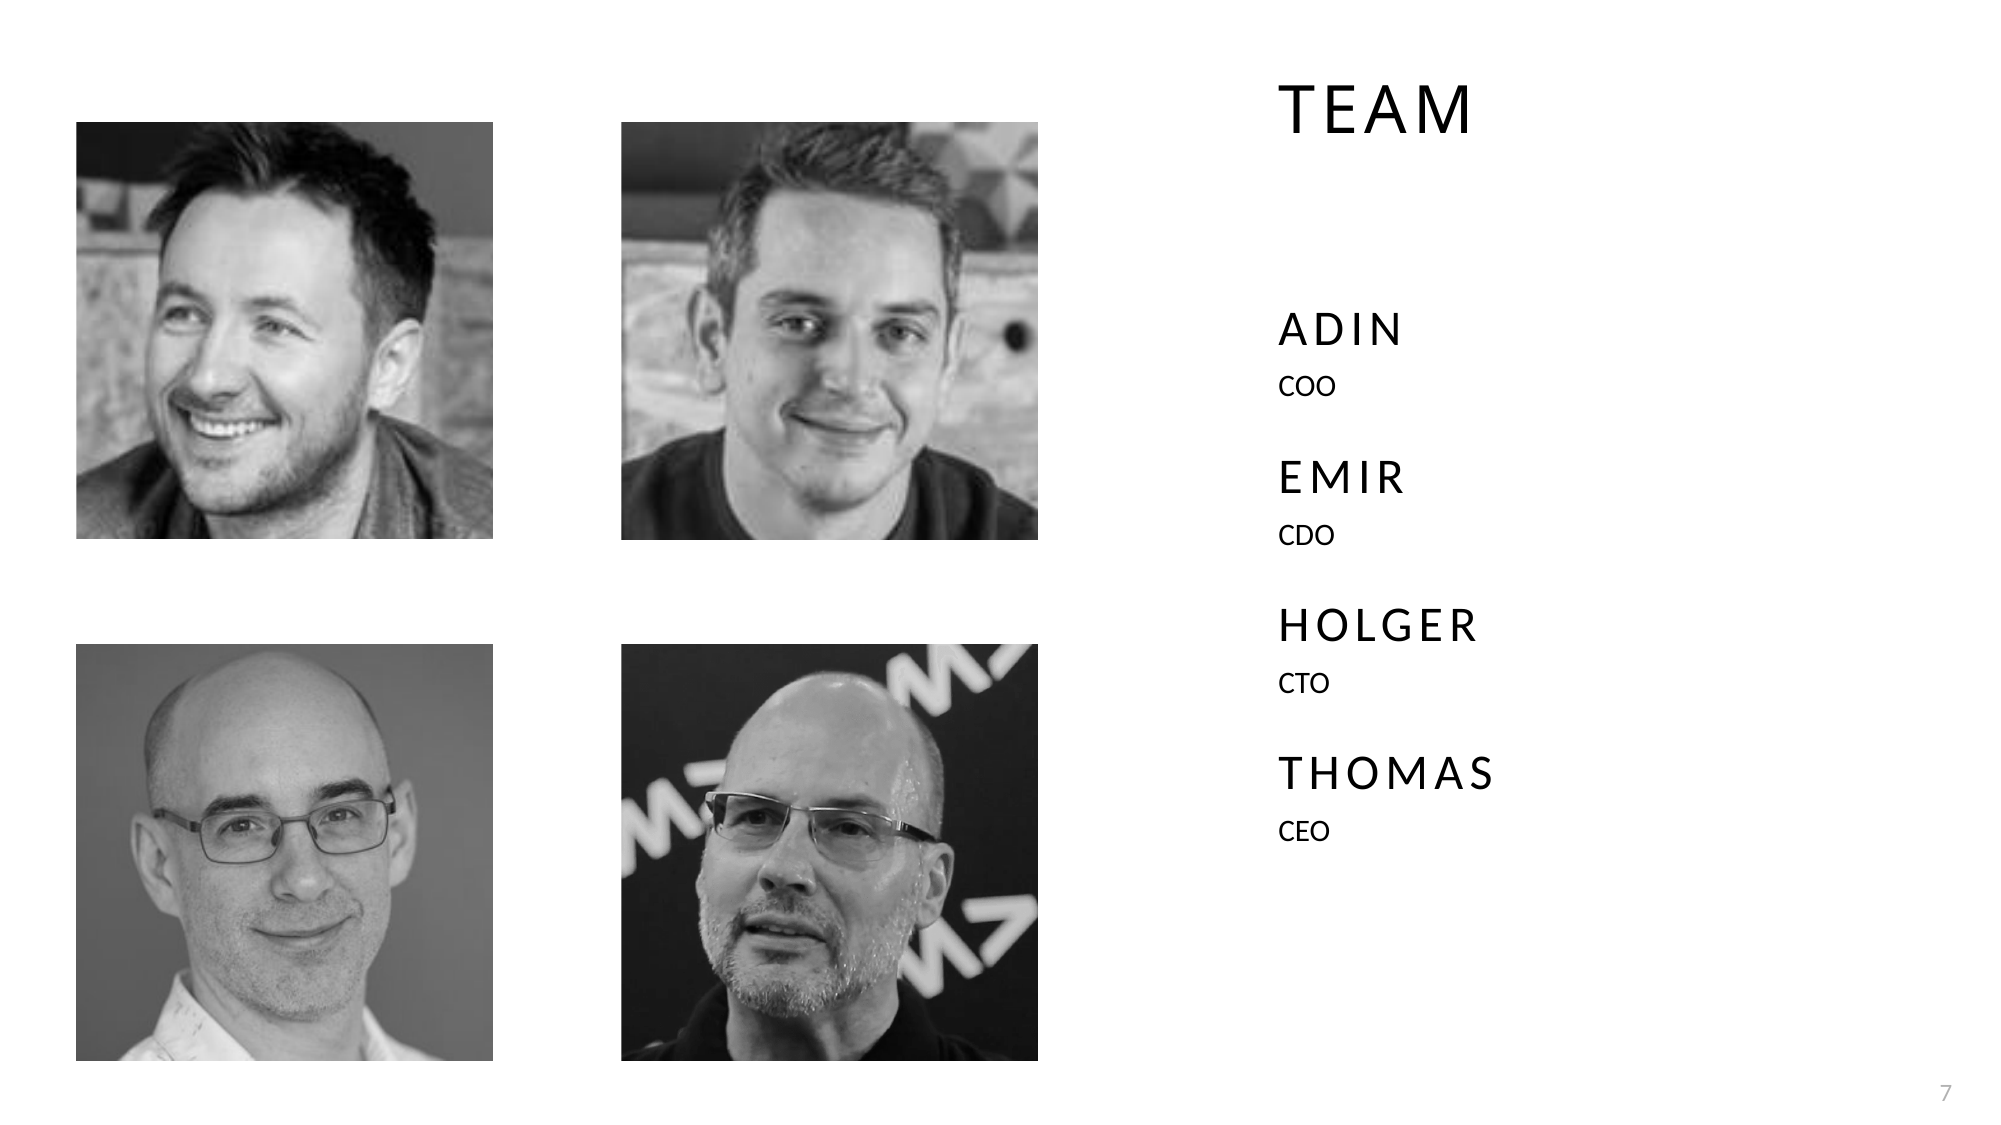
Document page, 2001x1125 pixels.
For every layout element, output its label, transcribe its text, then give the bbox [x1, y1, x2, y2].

picture [76, 121, 493, 539]
picture [621, 644, 1038, 1061]
picture [76, 644, 493, 1061]
slide_number 7 [1894, 1061, 1968, 1121]
picture [621, 122, 1038, 540]
list ADIN COO EMIR CDO HOLGER CTO THOMAS CEO [1278, 257, 1924, 868]
title team [1278, 59, 1938, 154]
